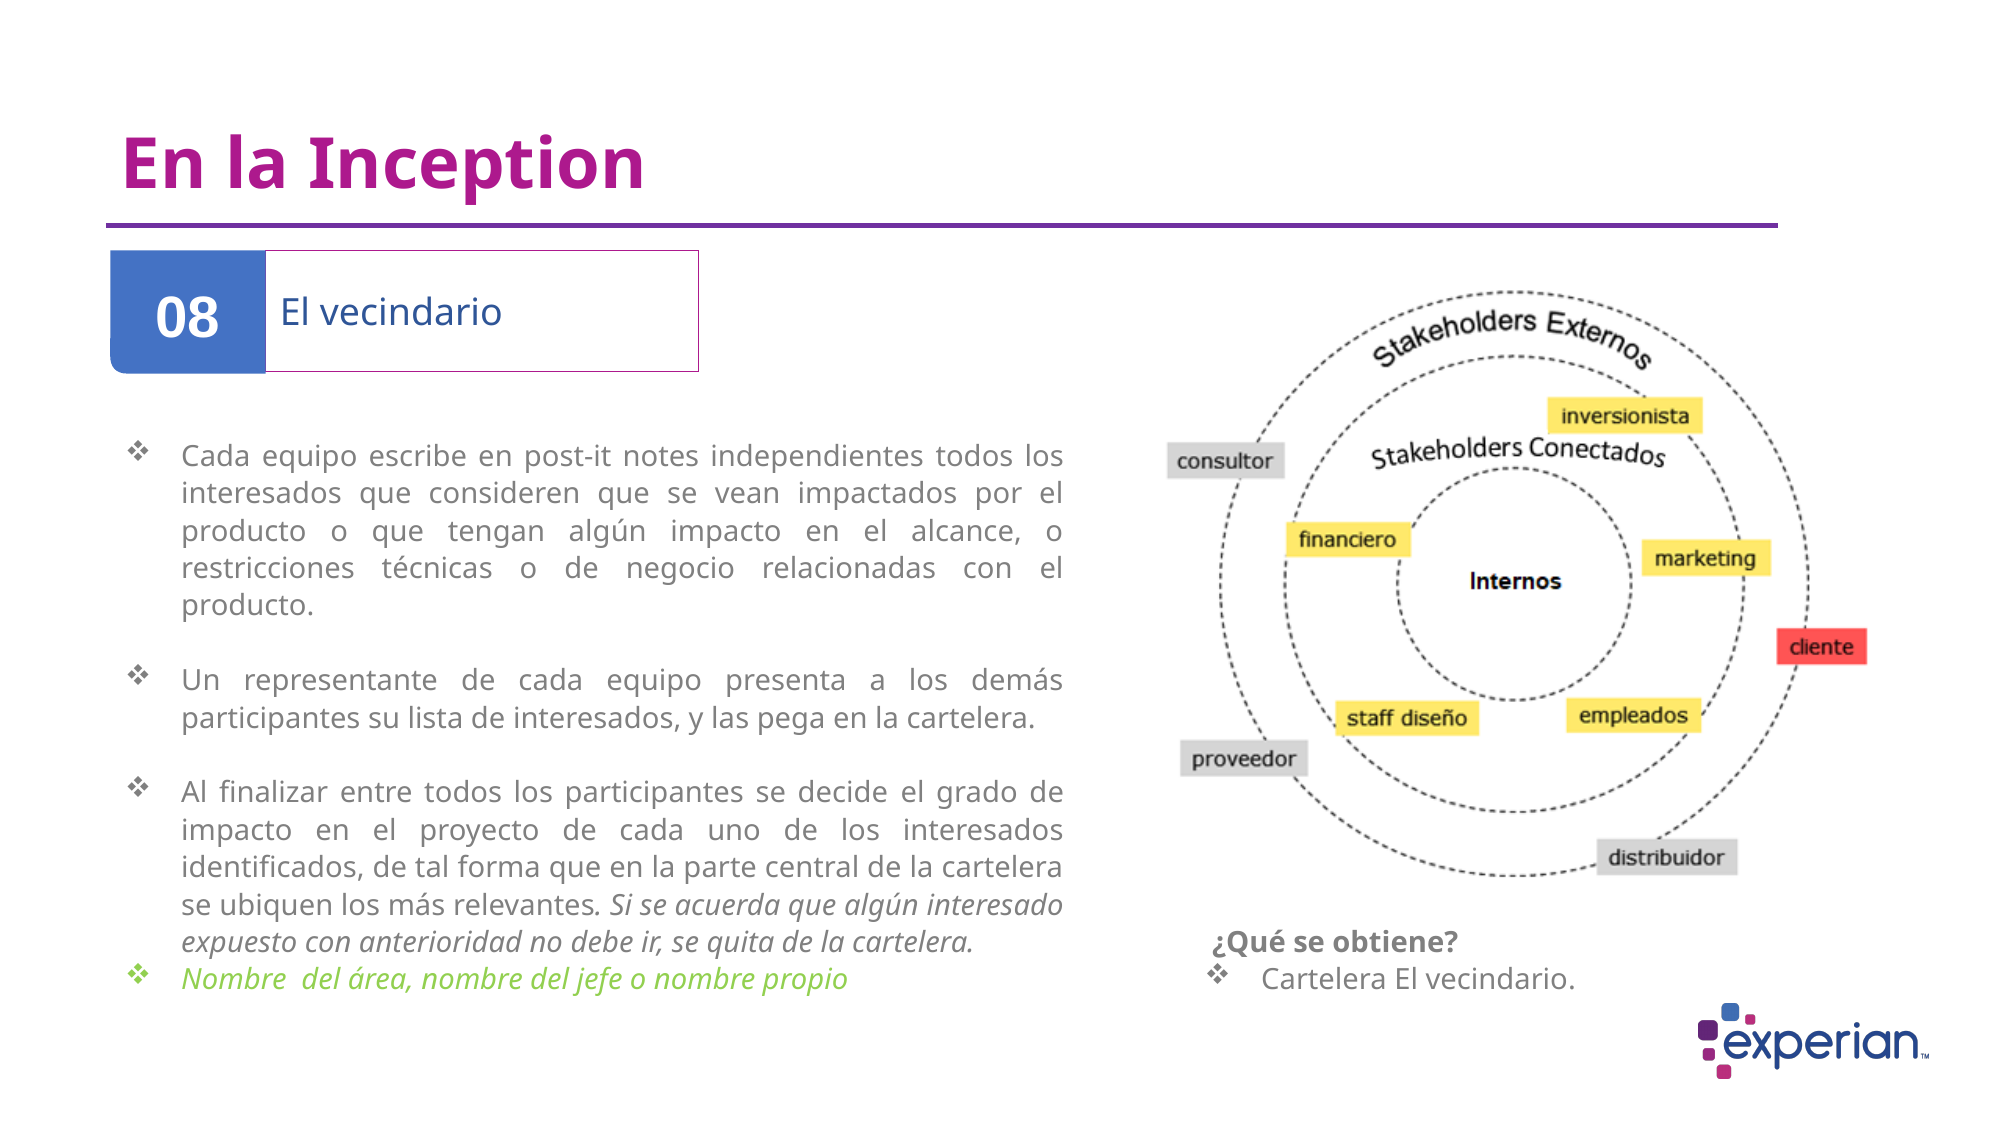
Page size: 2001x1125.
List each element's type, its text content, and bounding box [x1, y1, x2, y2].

text_box Cada equipo escribe en post-it notes independientes todos los interesados que consideren que se vean impactados por el producto o que tengan algún impacto en el alcance, o restricciones técnicas o de negocio relacionadas con el producto. Un representante de cada equipo presenta a los demás participantes su lista de interesados, y las pega en la cartelera. Al finalizar entre todos los participantes se decide el grado de impacto en el proyecto de cada uno de los interesados identificados, de tal forma que en la parte central de la cartelera se ubiquen los más relevantes. Si se acuerda que algún interesado expuesto con anterioridad no debe ir, se quita de la cartelera. Nombre del área, nombre del jefe o nombre propio [110, 427, 1079, 1041]
text_box El vecindario [267, 250, 699, 372]
text_box ¿Qué se obtiene? Cartelera El vecindario. [1189, 913, 2000, 1003]
text_box 08 [110, 252, 266, 376]
text_box En la Inception [105, 119, 1656, 212]
picture [1698, 1003, 1929, 1079]
text_box [109, 249, 267, 375]
picture [1121, 261, 1880, 899]
